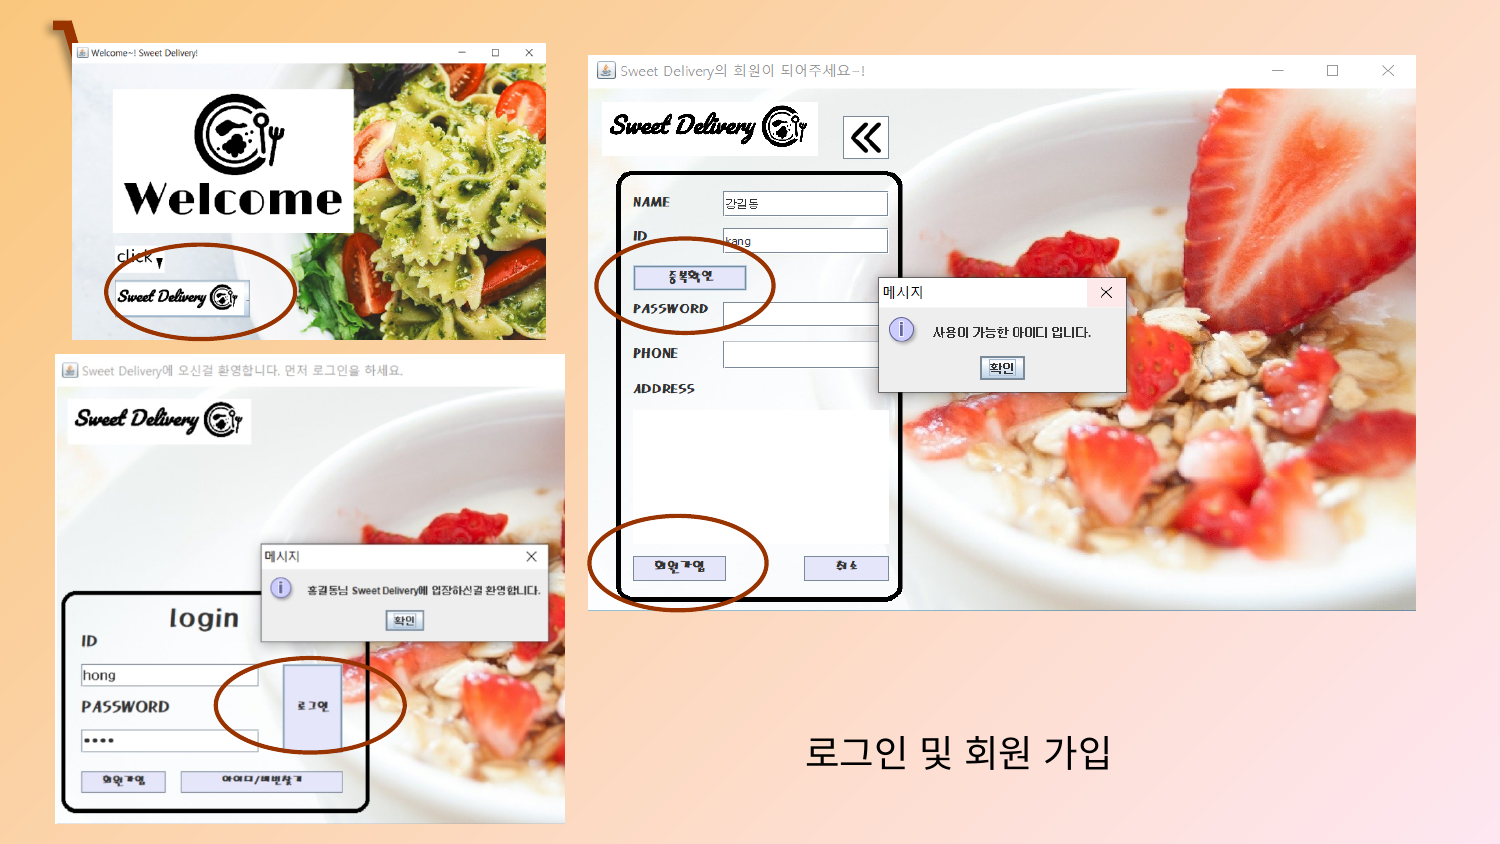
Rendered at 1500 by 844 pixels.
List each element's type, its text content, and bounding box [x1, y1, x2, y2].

text_box 로그인 및 회원 가입 [790, 722, 1416, 783]
text_box [50, 18, 81, 49]
picture [588, 55, 1416, 611]
picture [72, 43, 547, 340]
picture [55, 354, 566, 824]
